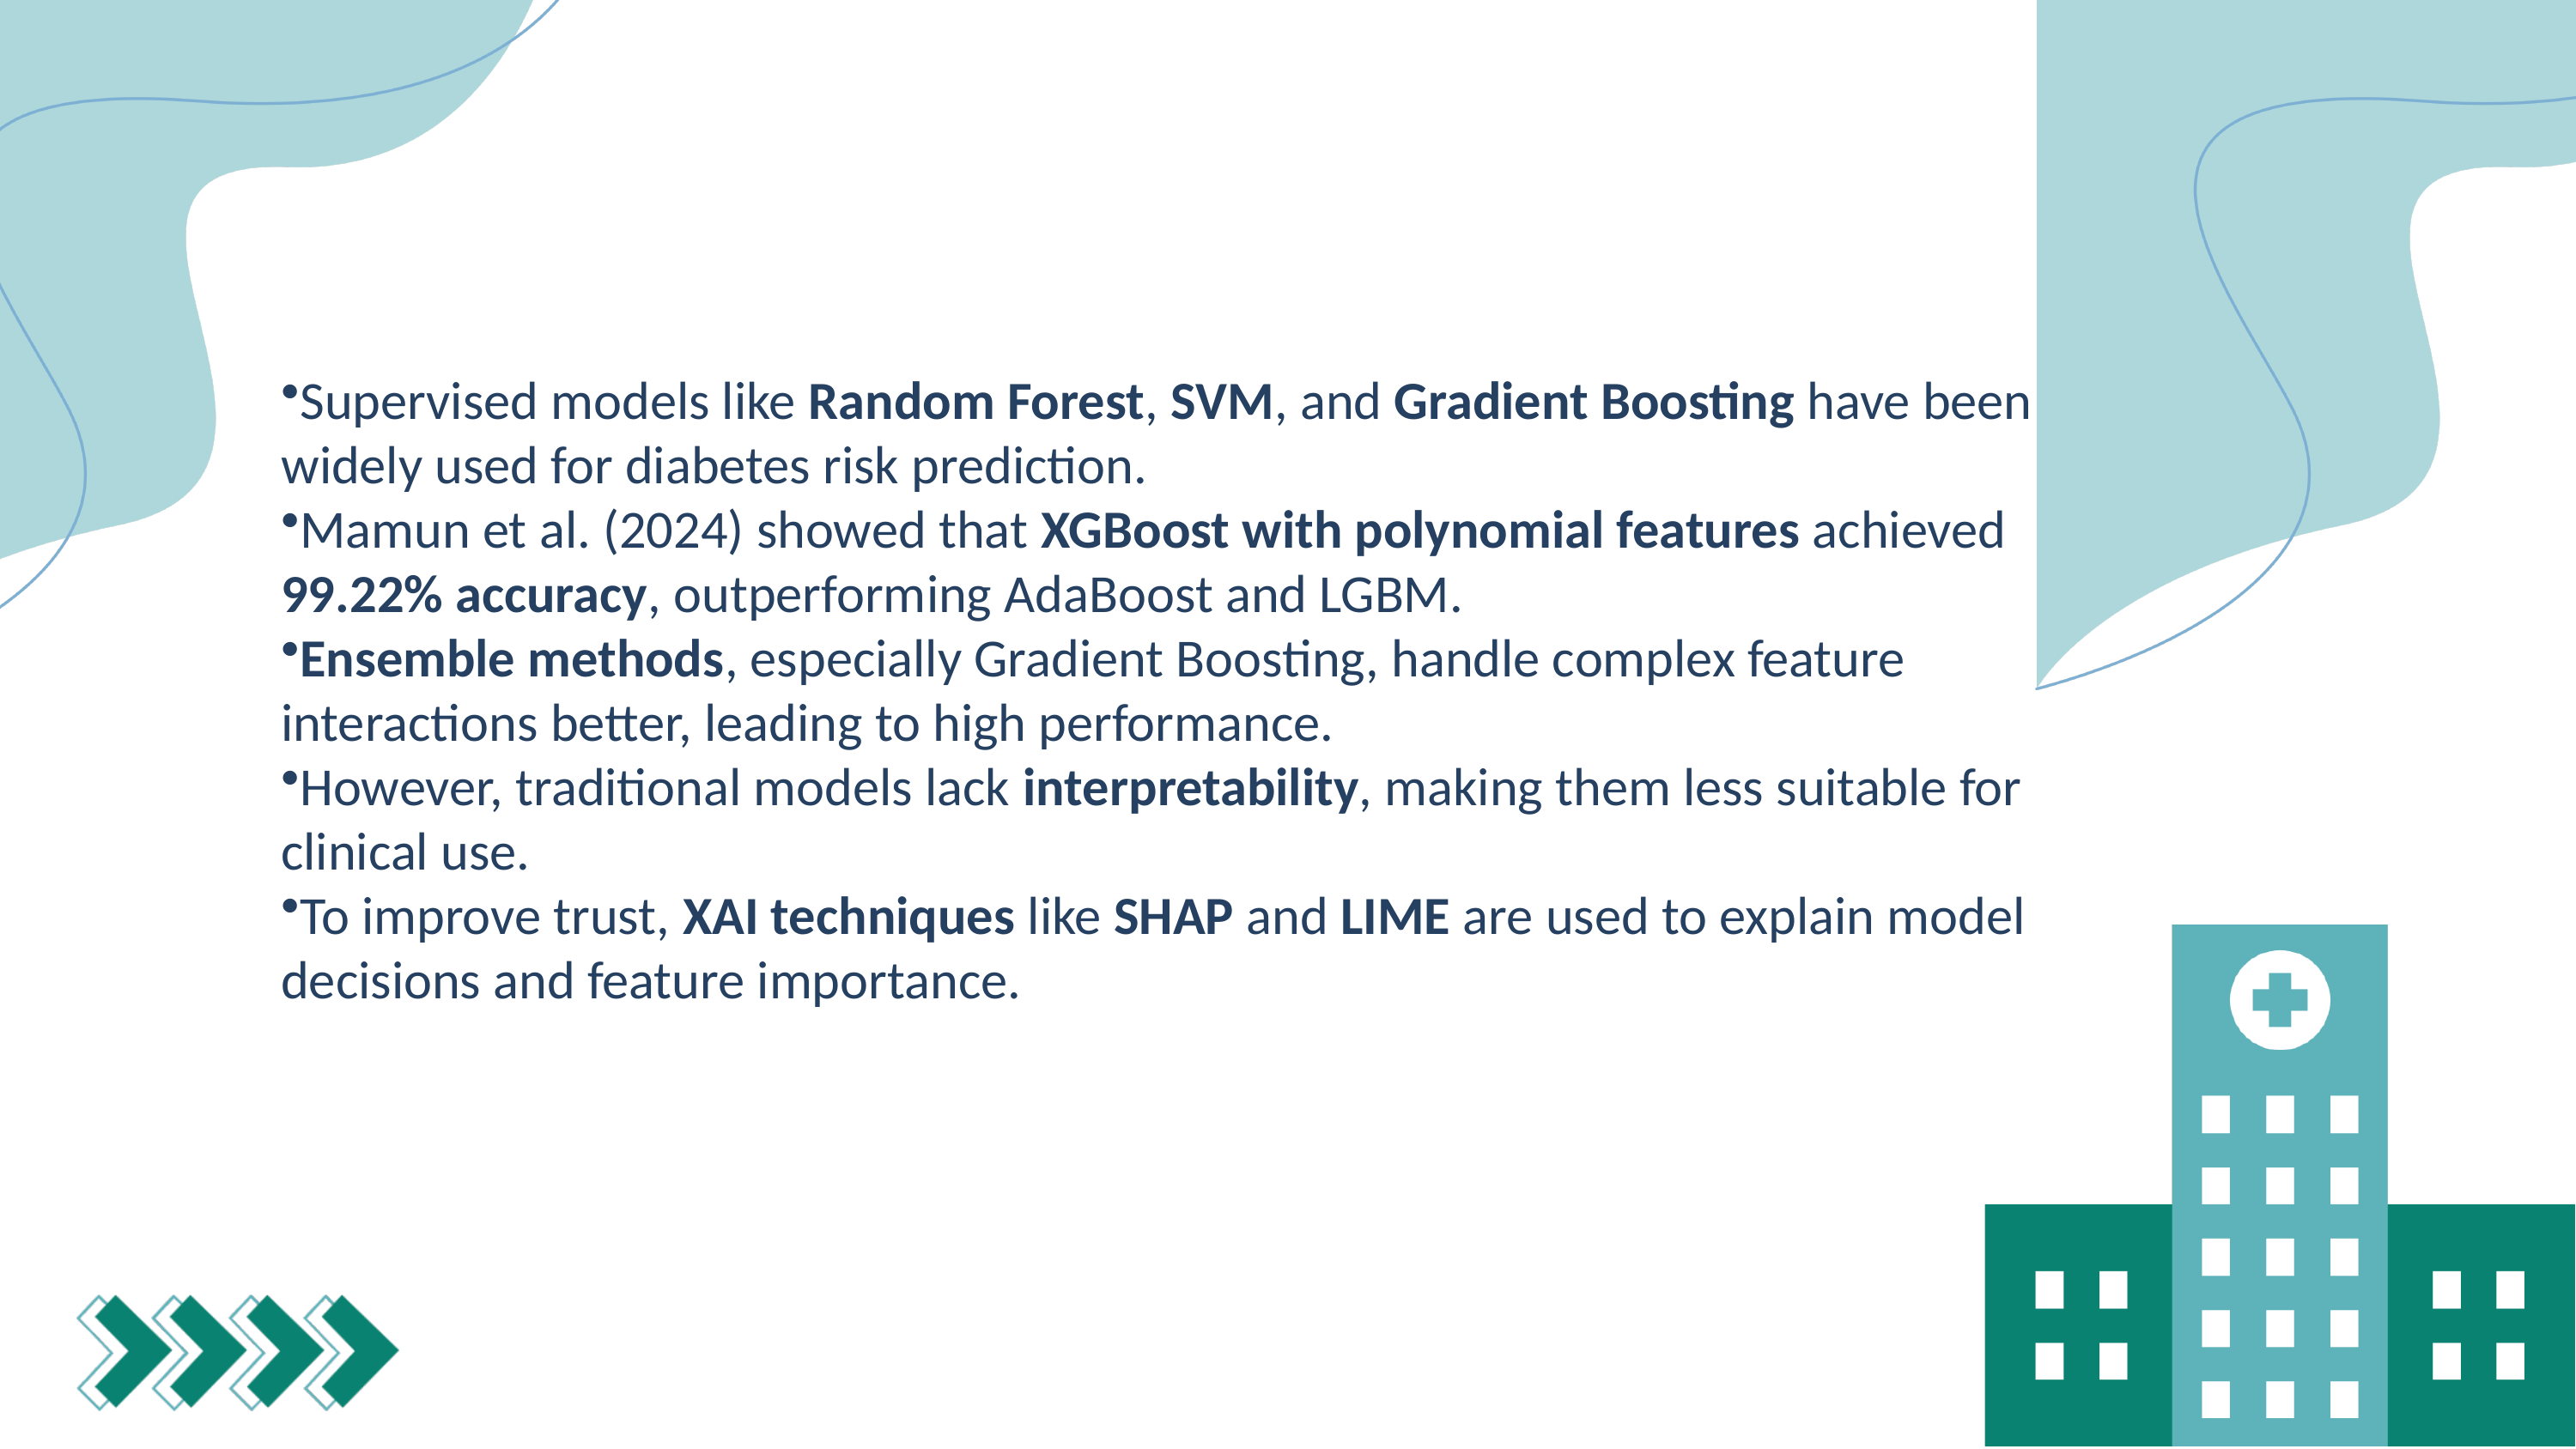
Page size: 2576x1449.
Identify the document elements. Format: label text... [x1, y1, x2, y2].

text_box [1984, 925, 2575, 1446]
text_box [2035, 0, 2576, 690]
text_box [76, 1294, 400, 1412]
text_box [0, 0, 604, 690]
text_box Supervised models like Random Forest, SVM, and Gradient Boosting have been widely used for diabetes risk prediction. Mamun et al. (2024) showed that XGBoost with polynomial features achieved 99.22% accuracy, outperforming AdaBoost and LGBM. Ensemble methods, especially Gradient Boosting, handle complex feature interactions better, leading to high performance. However, traditional models lack interpretability, making them less suitable for clinical use. To improve trust, XAI techniques like SHAP and LIME are used to explain model decisions and feature importance. [268, 359, 2129, 1016]
